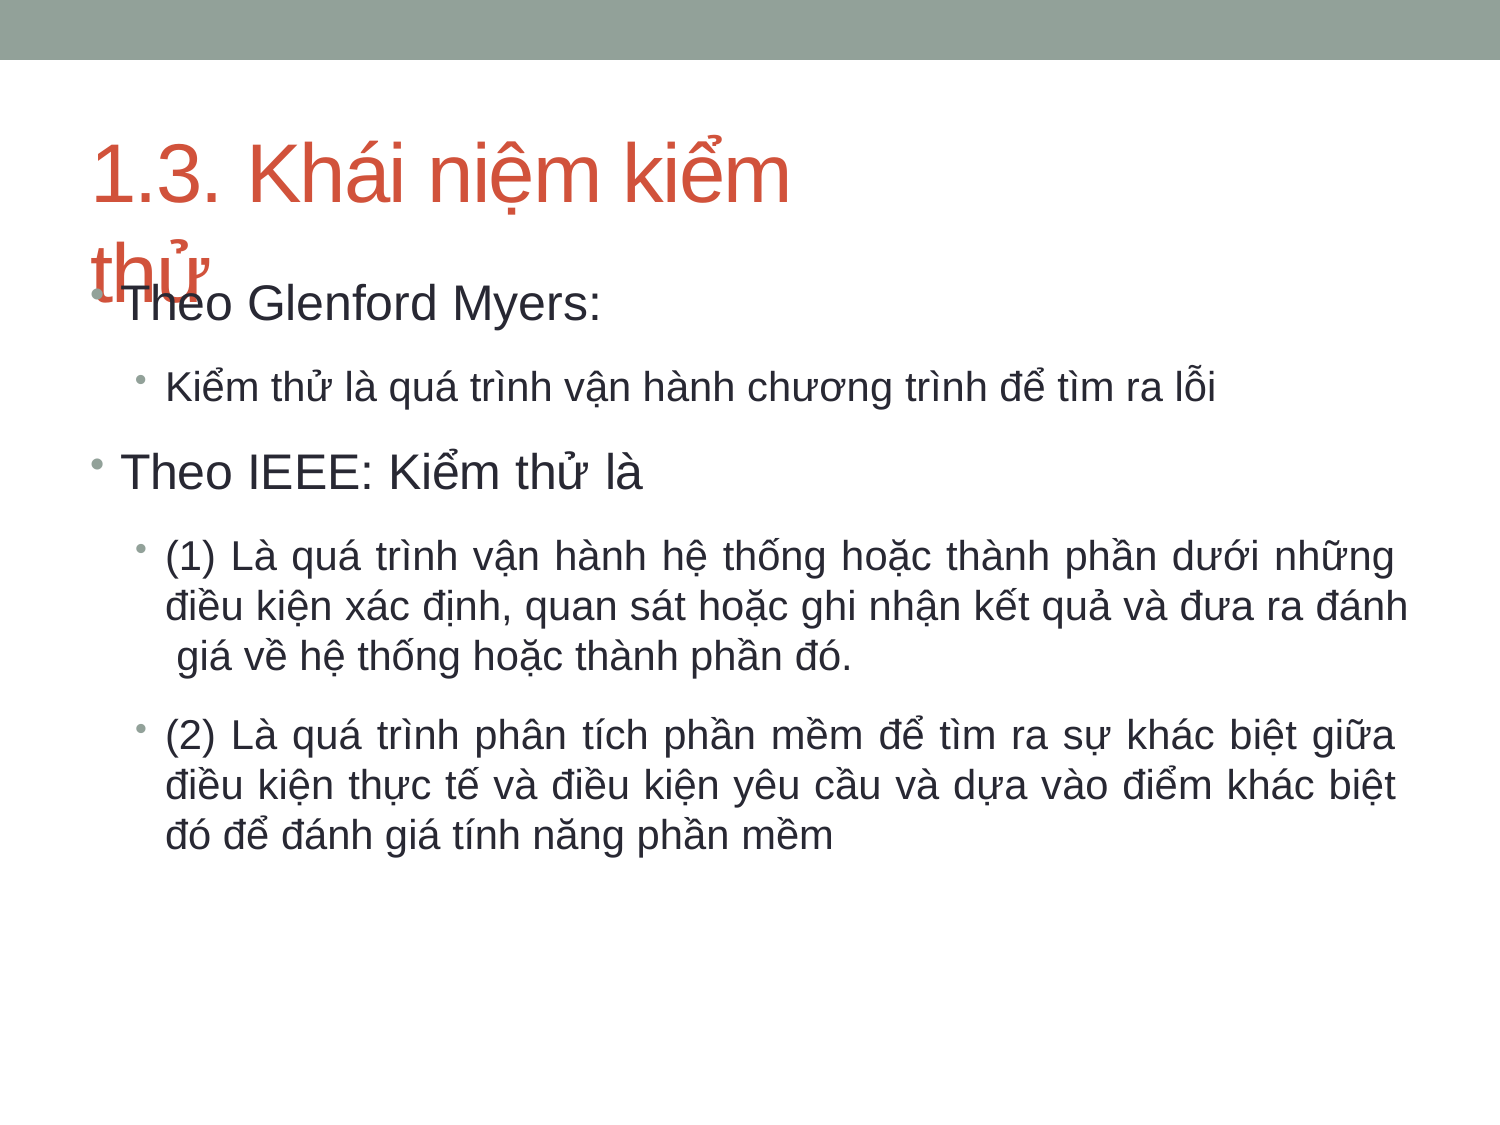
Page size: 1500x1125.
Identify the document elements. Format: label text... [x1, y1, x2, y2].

text_box Theo Glenford Myers: Kiểm thử là quá trình vận hành chương trình để tìm ra lỗi Theo IEEE: Kiểm thử là (1) Là quá trình vận hành hệ thống hoặc thành phần dưới những điều kiện xác định, quan sát hoặc ghi nhận kết quả và đưa ra đánh giá về hệ thống hoặc thành phần đó. (2) Là quá trình phân tích phần mềm để tìm ra sự khác biệt giữa điều kiện thực tế và điều kiện yêu cầu và dựa vào điểm khác biệt đó để đánh giá tính năng phần mềm [85, 267, 1413, 859]
title 1.3. Khái niệm kiểm thử [87, 116, 928, 267]
